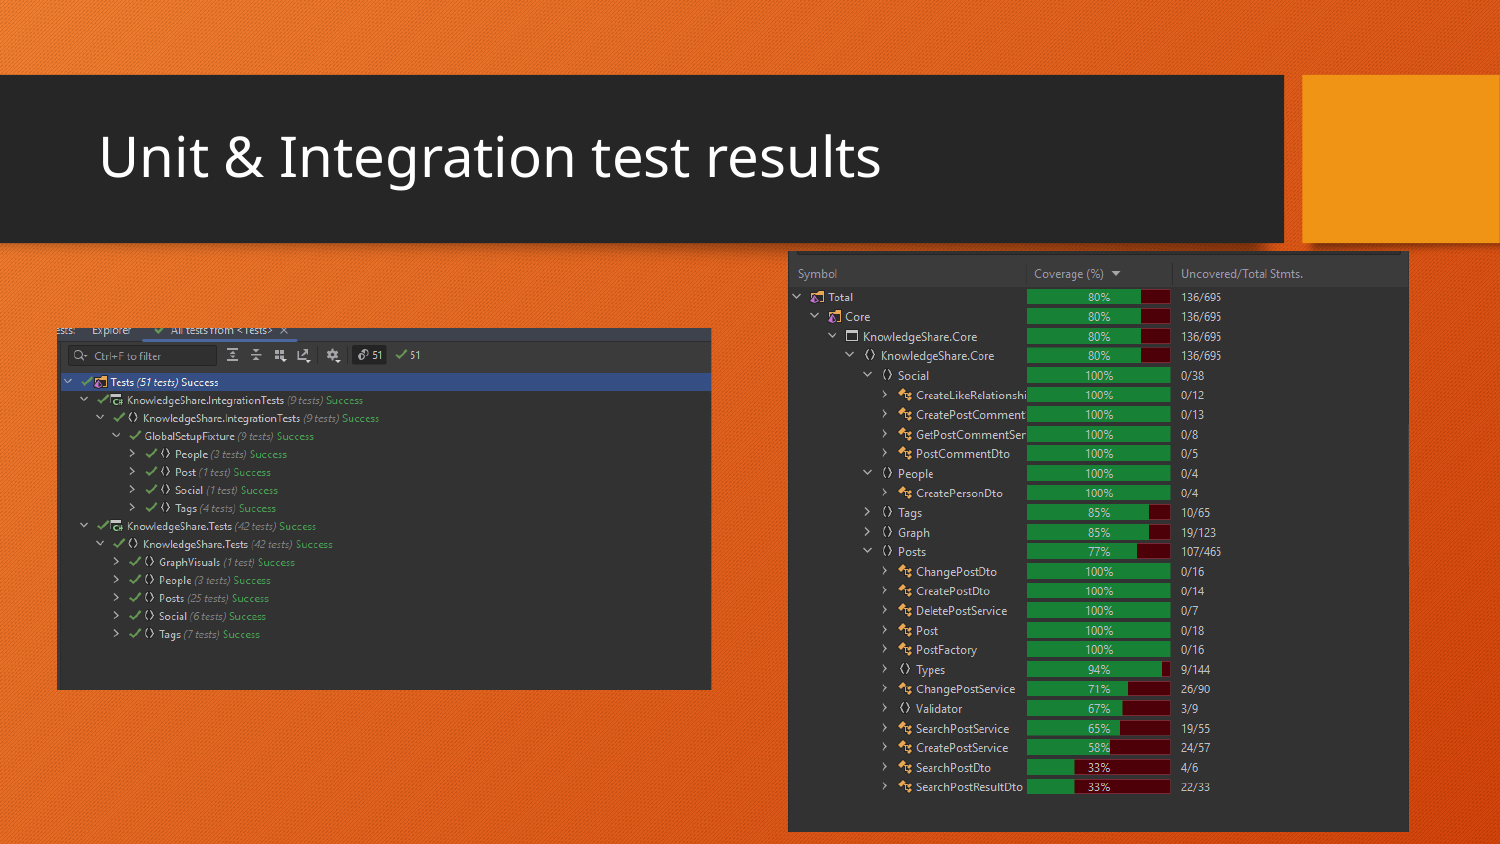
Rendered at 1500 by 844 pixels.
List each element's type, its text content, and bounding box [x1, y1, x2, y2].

picture [56, 327, 712, 690]
picture [0, 244, 1500, 832]
title Unit & Integration test results [83, 92, 956, 226]
